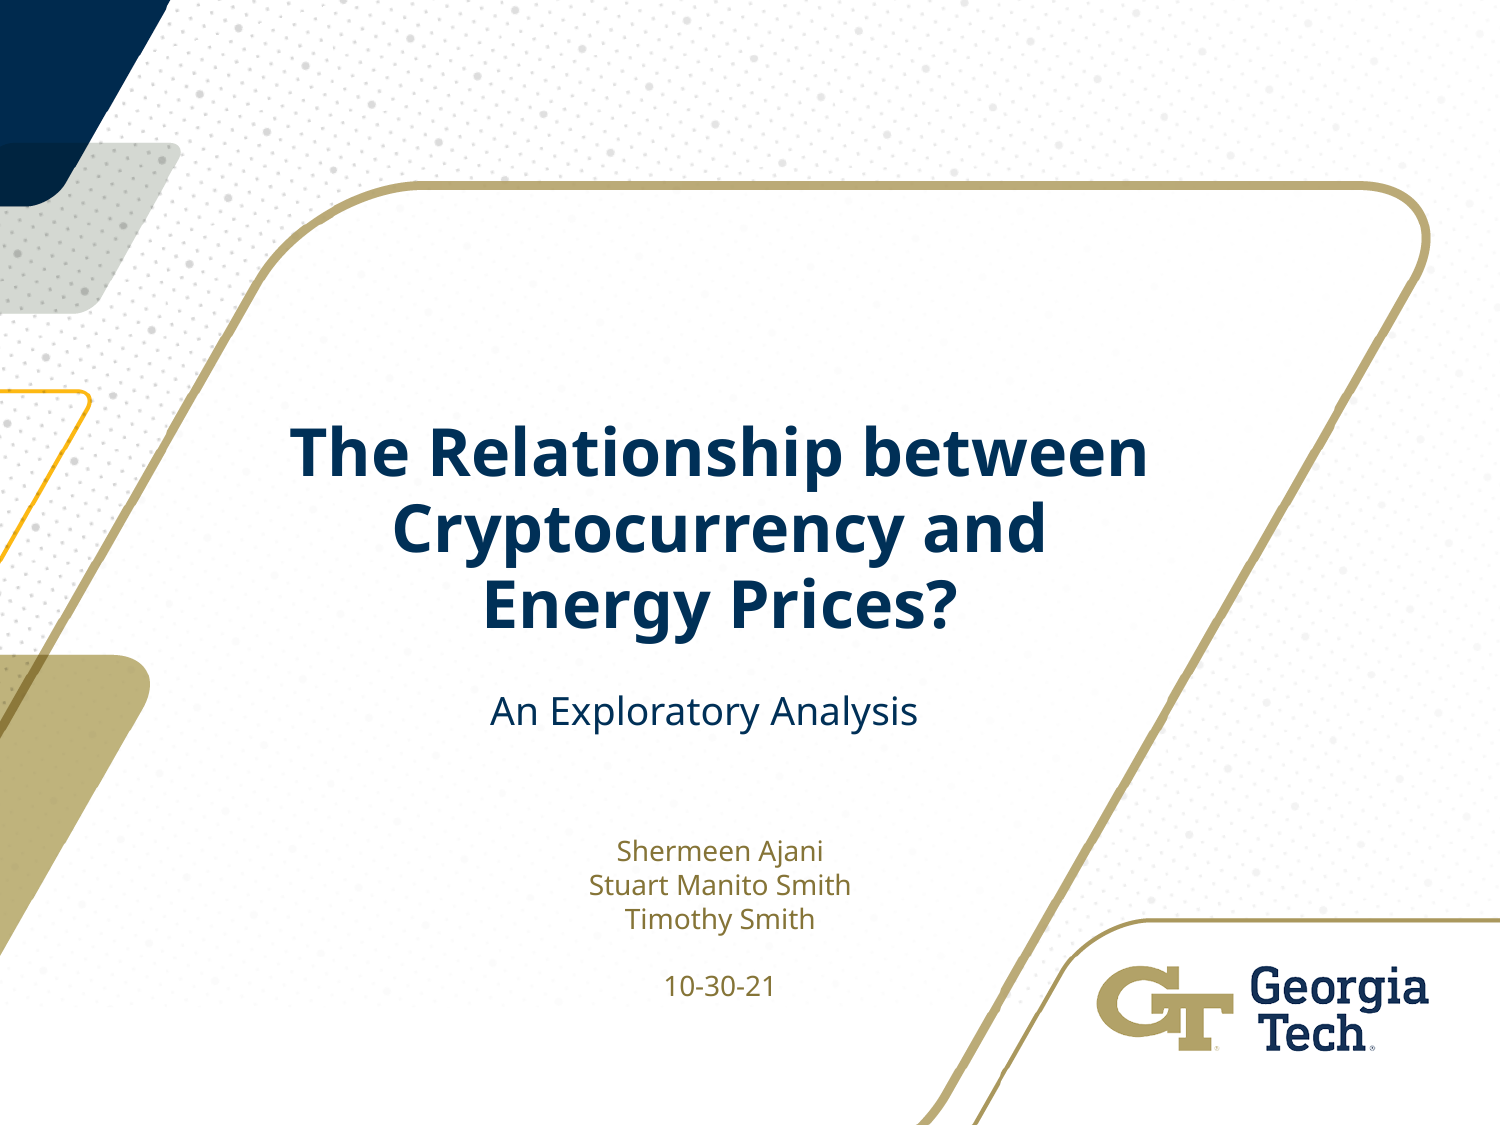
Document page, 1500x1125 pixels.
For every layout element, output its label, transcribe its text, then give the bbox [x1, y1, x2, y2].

picture [0, 0, 1500, 1125]
subtitle Shermeen Ajani Stuart Manito Smith Timothy Smith 10-30-21 [573, 792, 867, 1000]
title The Relationship between Cryptocurrency and Energy Prices? [263, 352, 1178, 650]
text_box An Exploratory Analysis [475, 555, 968, 742]
